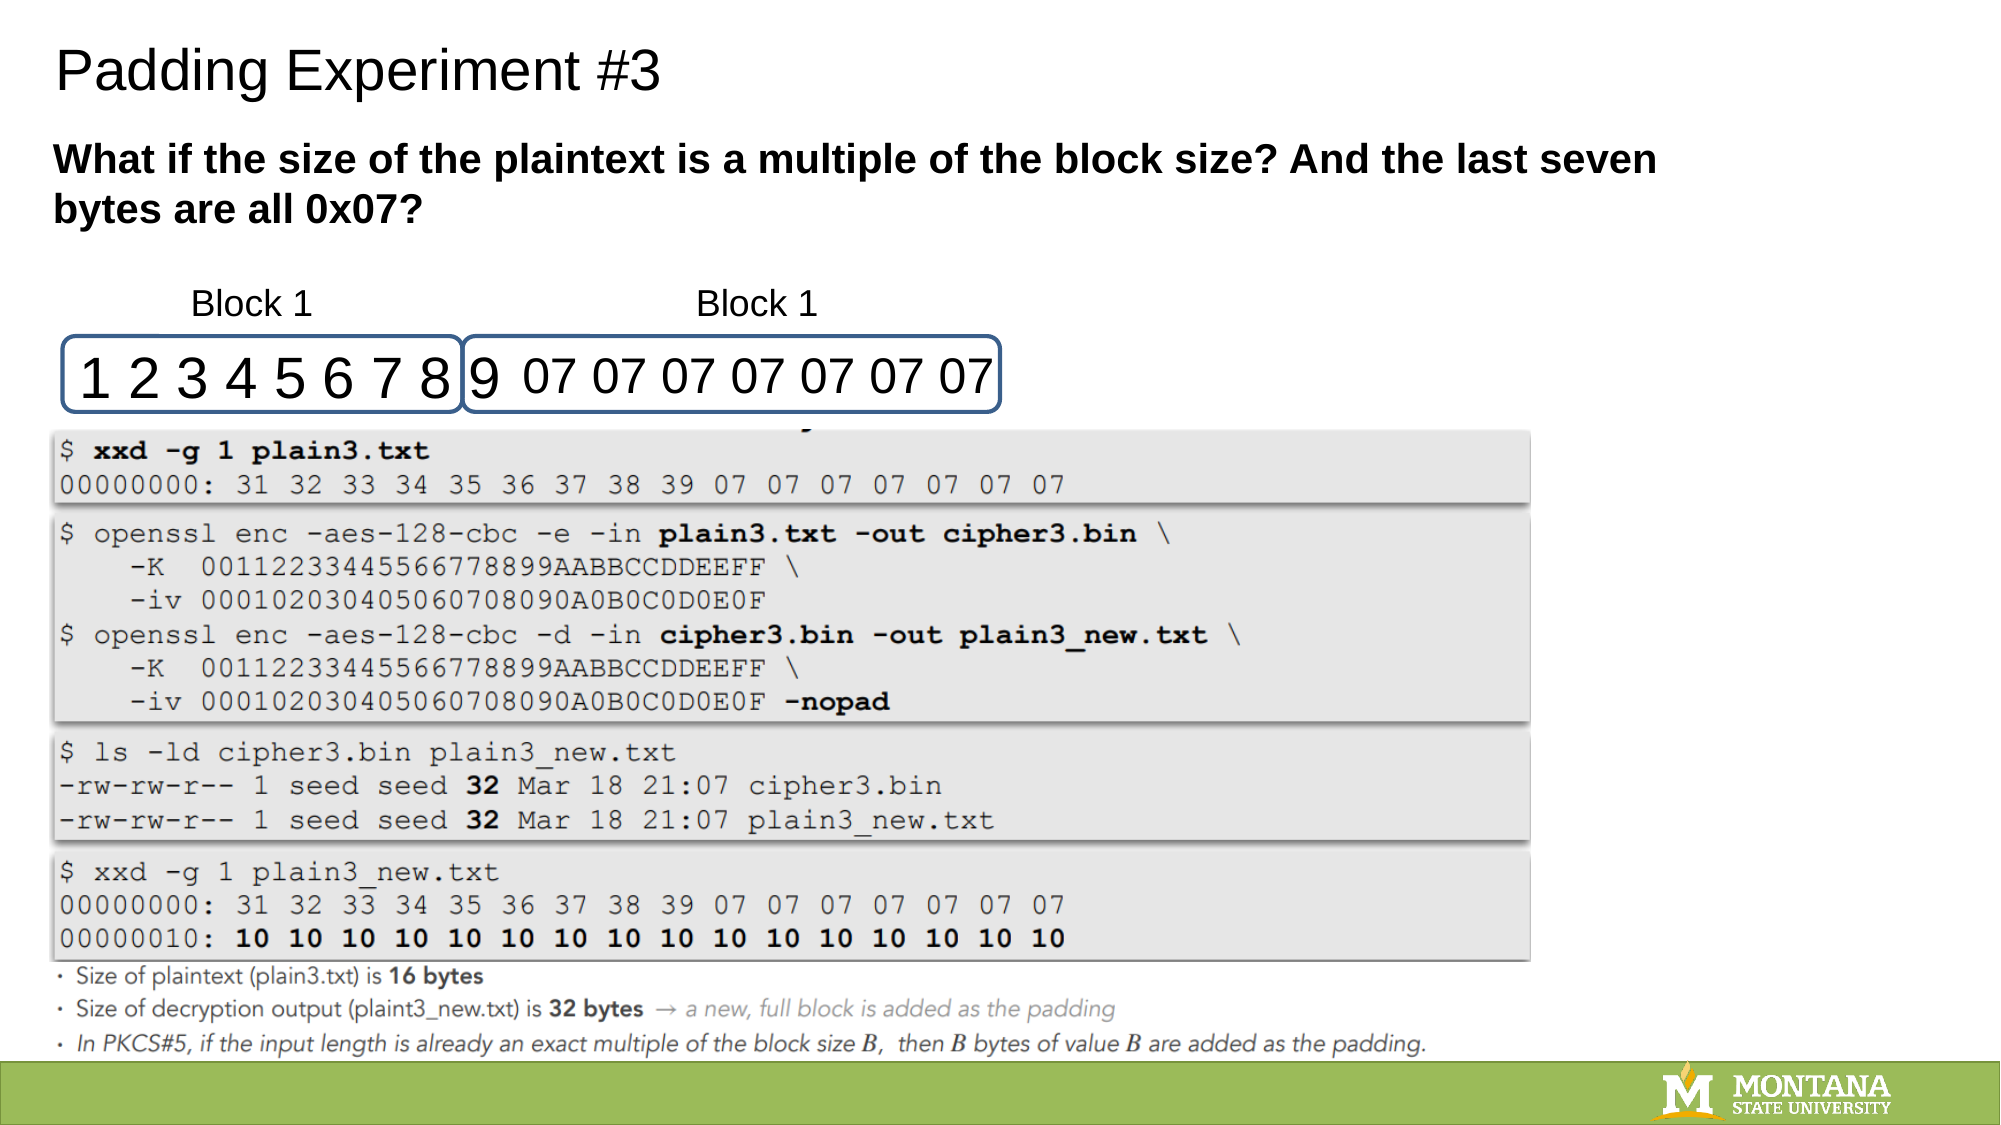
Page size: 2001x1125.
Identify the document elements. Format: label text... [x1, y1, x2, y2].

text_box Block 1 [175, 272, 329, 332]
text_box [1892, 1060, 2000, 1125]
text_box 07 07 07 07 07 07 07 [997, 336, 1010, 411]
picture [49, 429, 1531, 962]
text_box Padding Experiment #3 [40, 24, 678, 110]
picture [49, 964, 1438, 1059]
text_box 1 2 3 4 5 6 7 8 9 [64, 332, 517, 340]
text_box [460, 333, 1003, 414]
text_box Block 1 [681, 272, 834, 332]
picture [1649, 1060, 1892, 1122]
text_box [60, 333, 462, 414]
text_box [0, 1060, 1647, 1125]
text_box What if the size of the plaintext is a multiple of the block size? And the last seven bytes are all 0x07? [38, 124, 1701, 240]
text_box 1 2 3 4 5 6 7 8 9 [64, 408, 517, 418]
